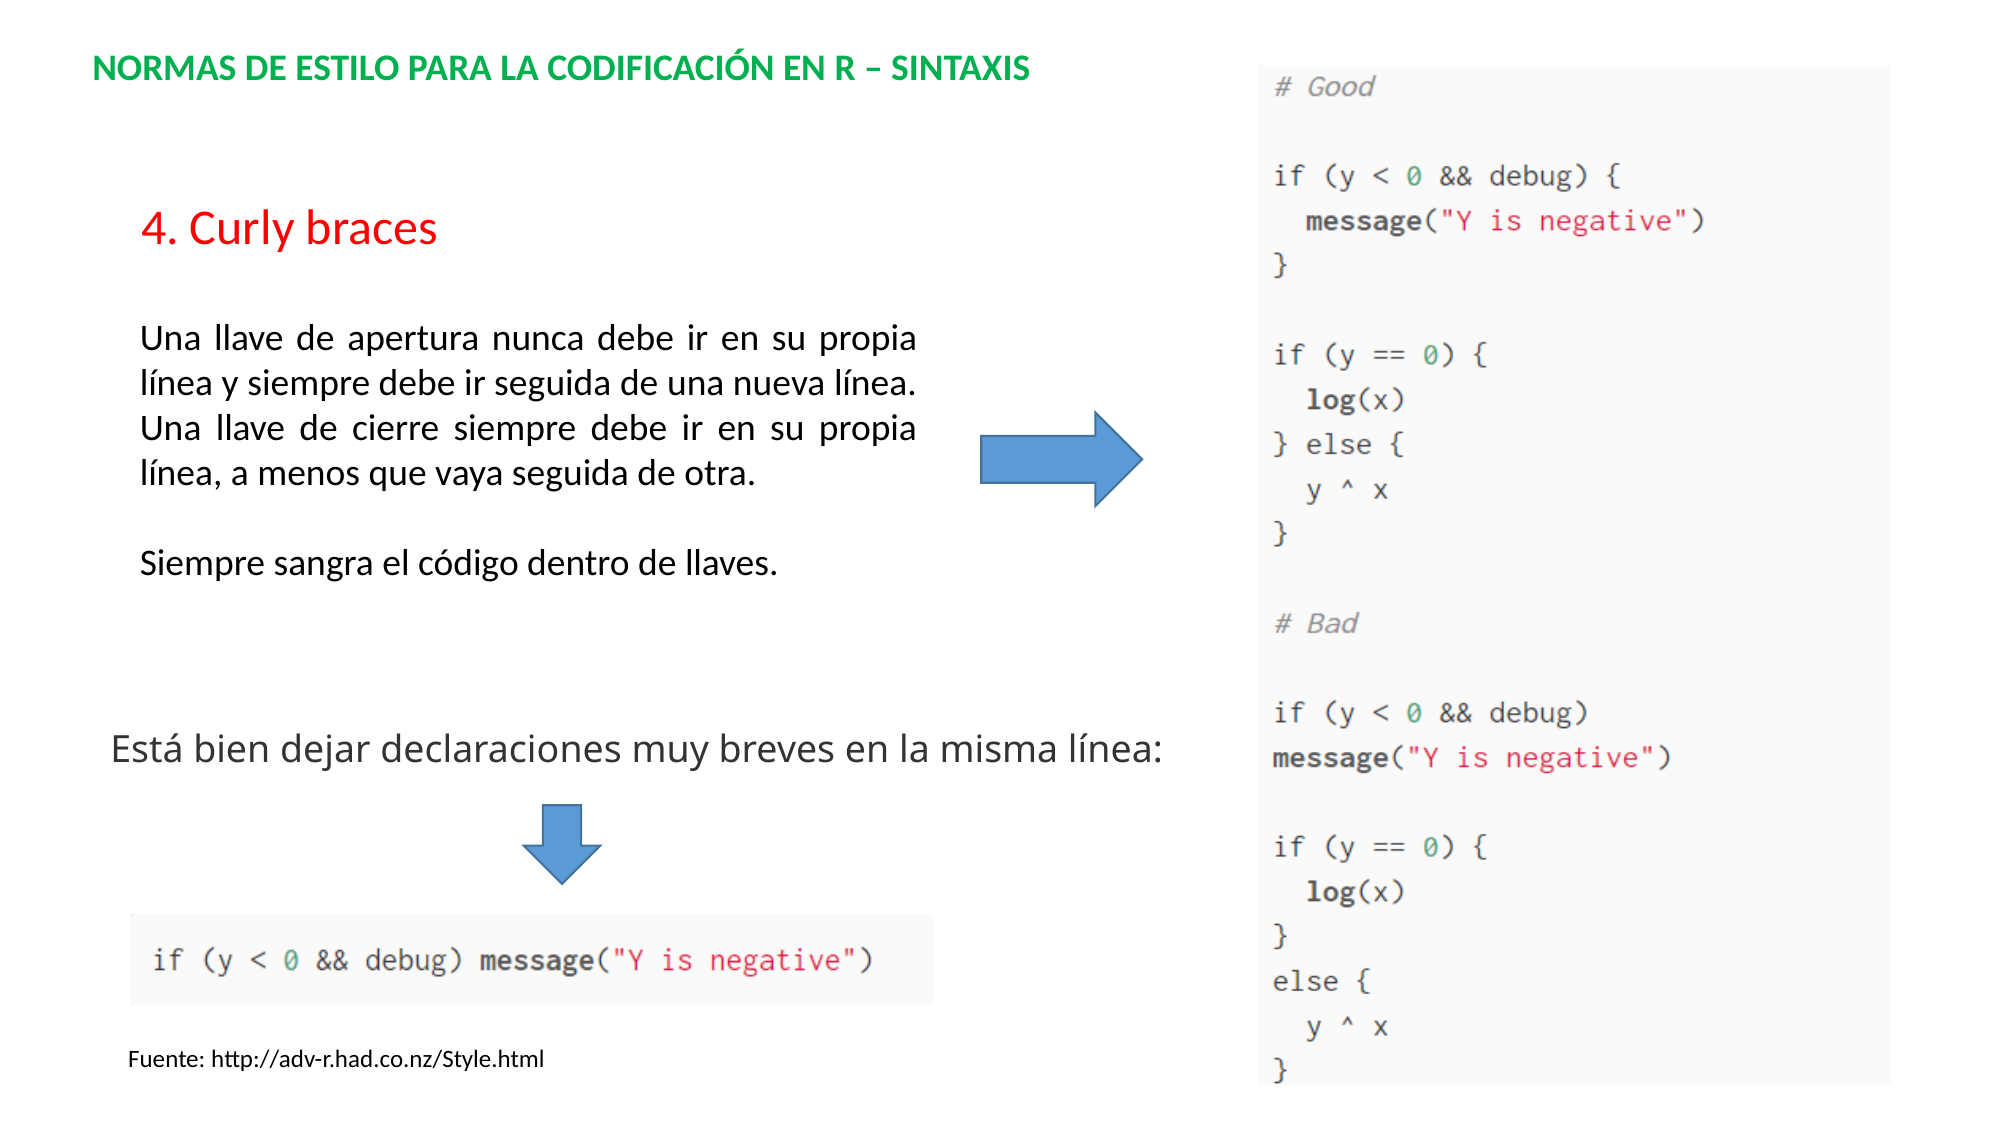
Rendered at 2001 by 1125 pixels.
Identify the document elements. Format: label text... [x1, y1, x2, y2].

text_box [980, 409, 1144, 509]
text_box NORMAS DE ESTILO PARA LA CODIFICACIÓN EN R – SINTAXIS [77, 35, 1047, 96]
picture [1258, 65, 1891, 1085]
text_box Una llave de apertura nunca debe ir en su propia línea y siempre debe ir seguida de una nueva línea. Una llave de cierre siempre debe ir en su propia línea, a menos que vaya seguida de otra. Siempre sangra el código dentro de llaves. [125, 305, 933, 591]
picture [131, 914, 933, 1005]
text_box [521, 804, 603, 886]
text_box Fuente: http://adv-r.had.co.nz/Style.html [113, 1035, 561, 1081]
text_box Está bien dejar declaraciones muy breves en la misma línea: [95, 717, 1179, 778]
text_box 4. Curly braces [126, 186, 454, 262]
